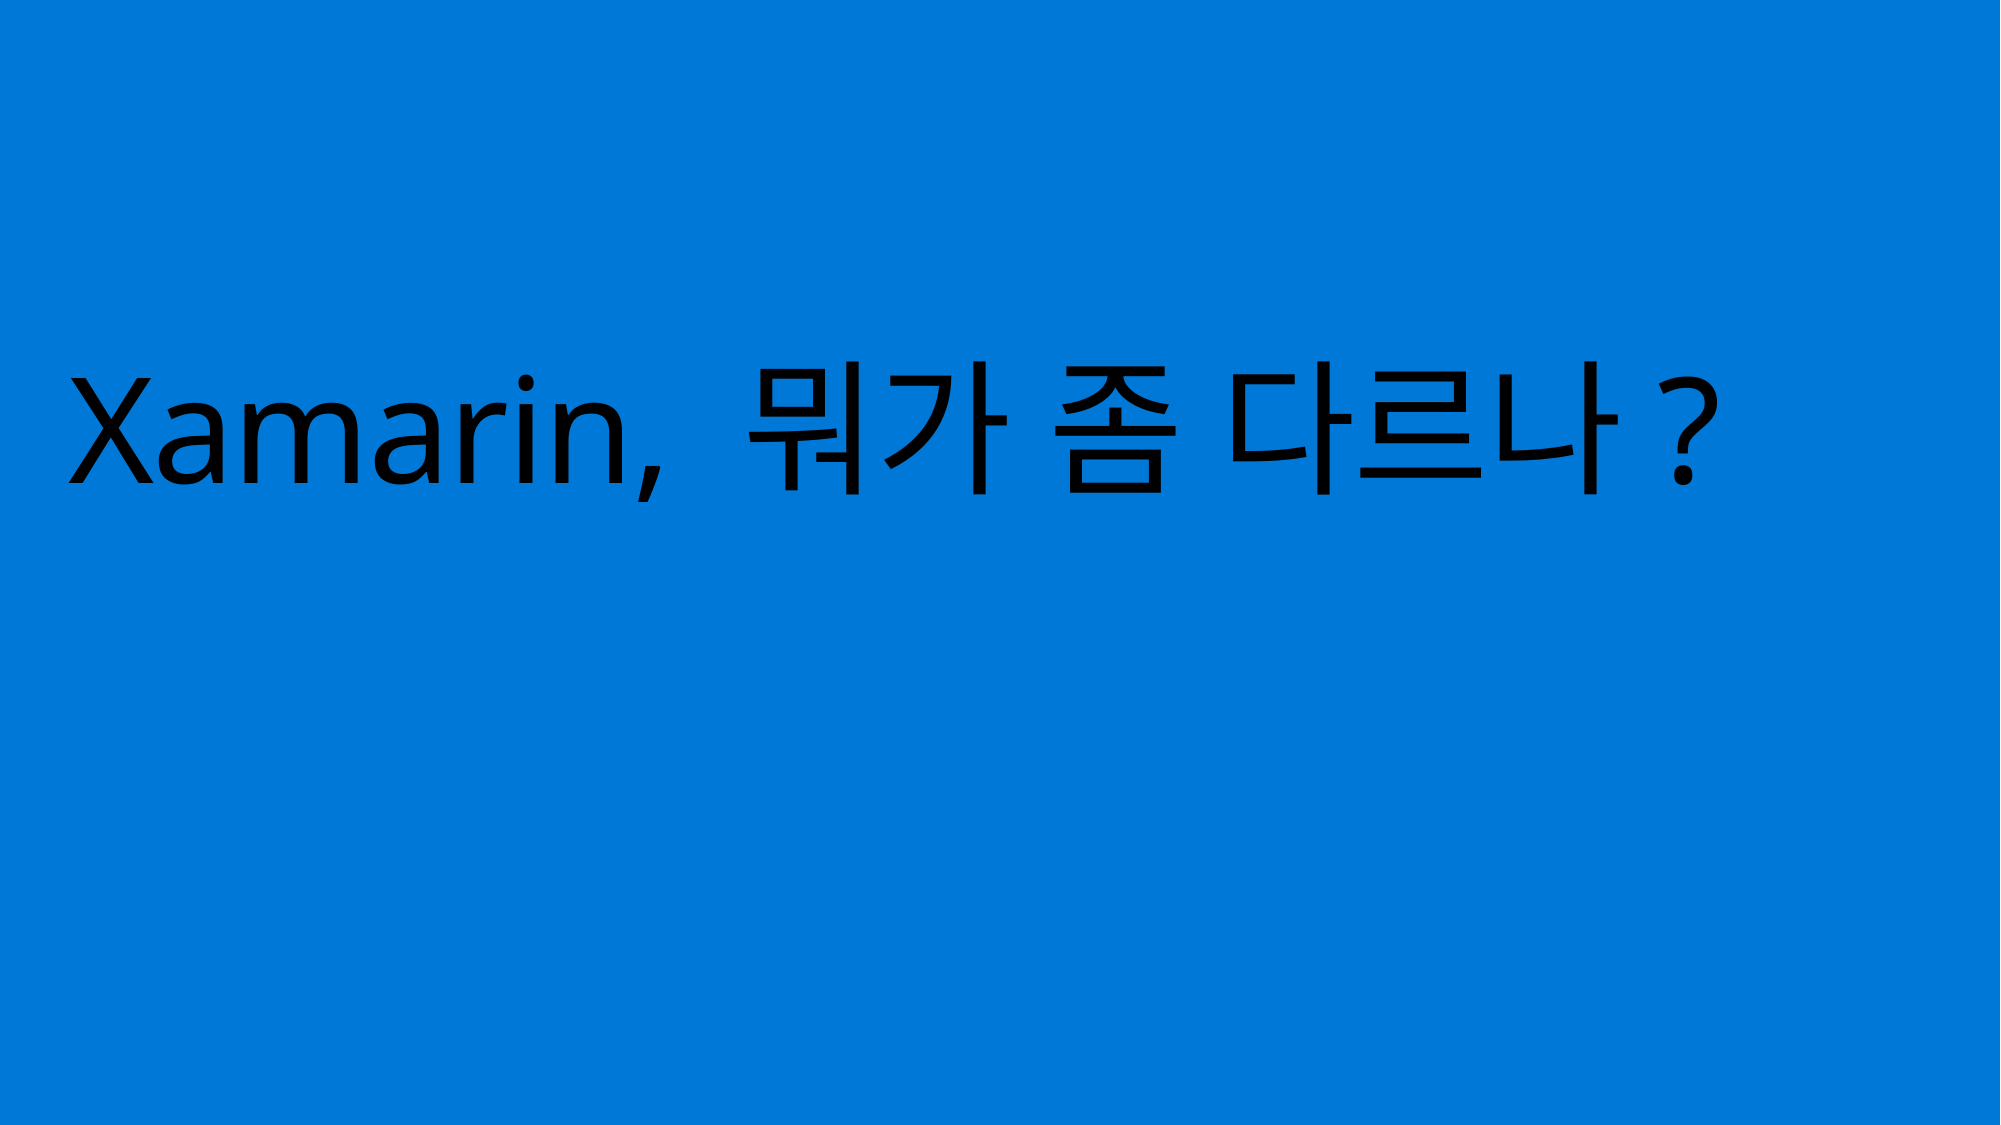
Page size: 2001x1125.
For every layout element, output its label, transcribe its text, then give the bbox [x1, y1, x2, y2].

title Xamarin, 뭐가 좀 다르나? [44, 341, 1956, 532]
